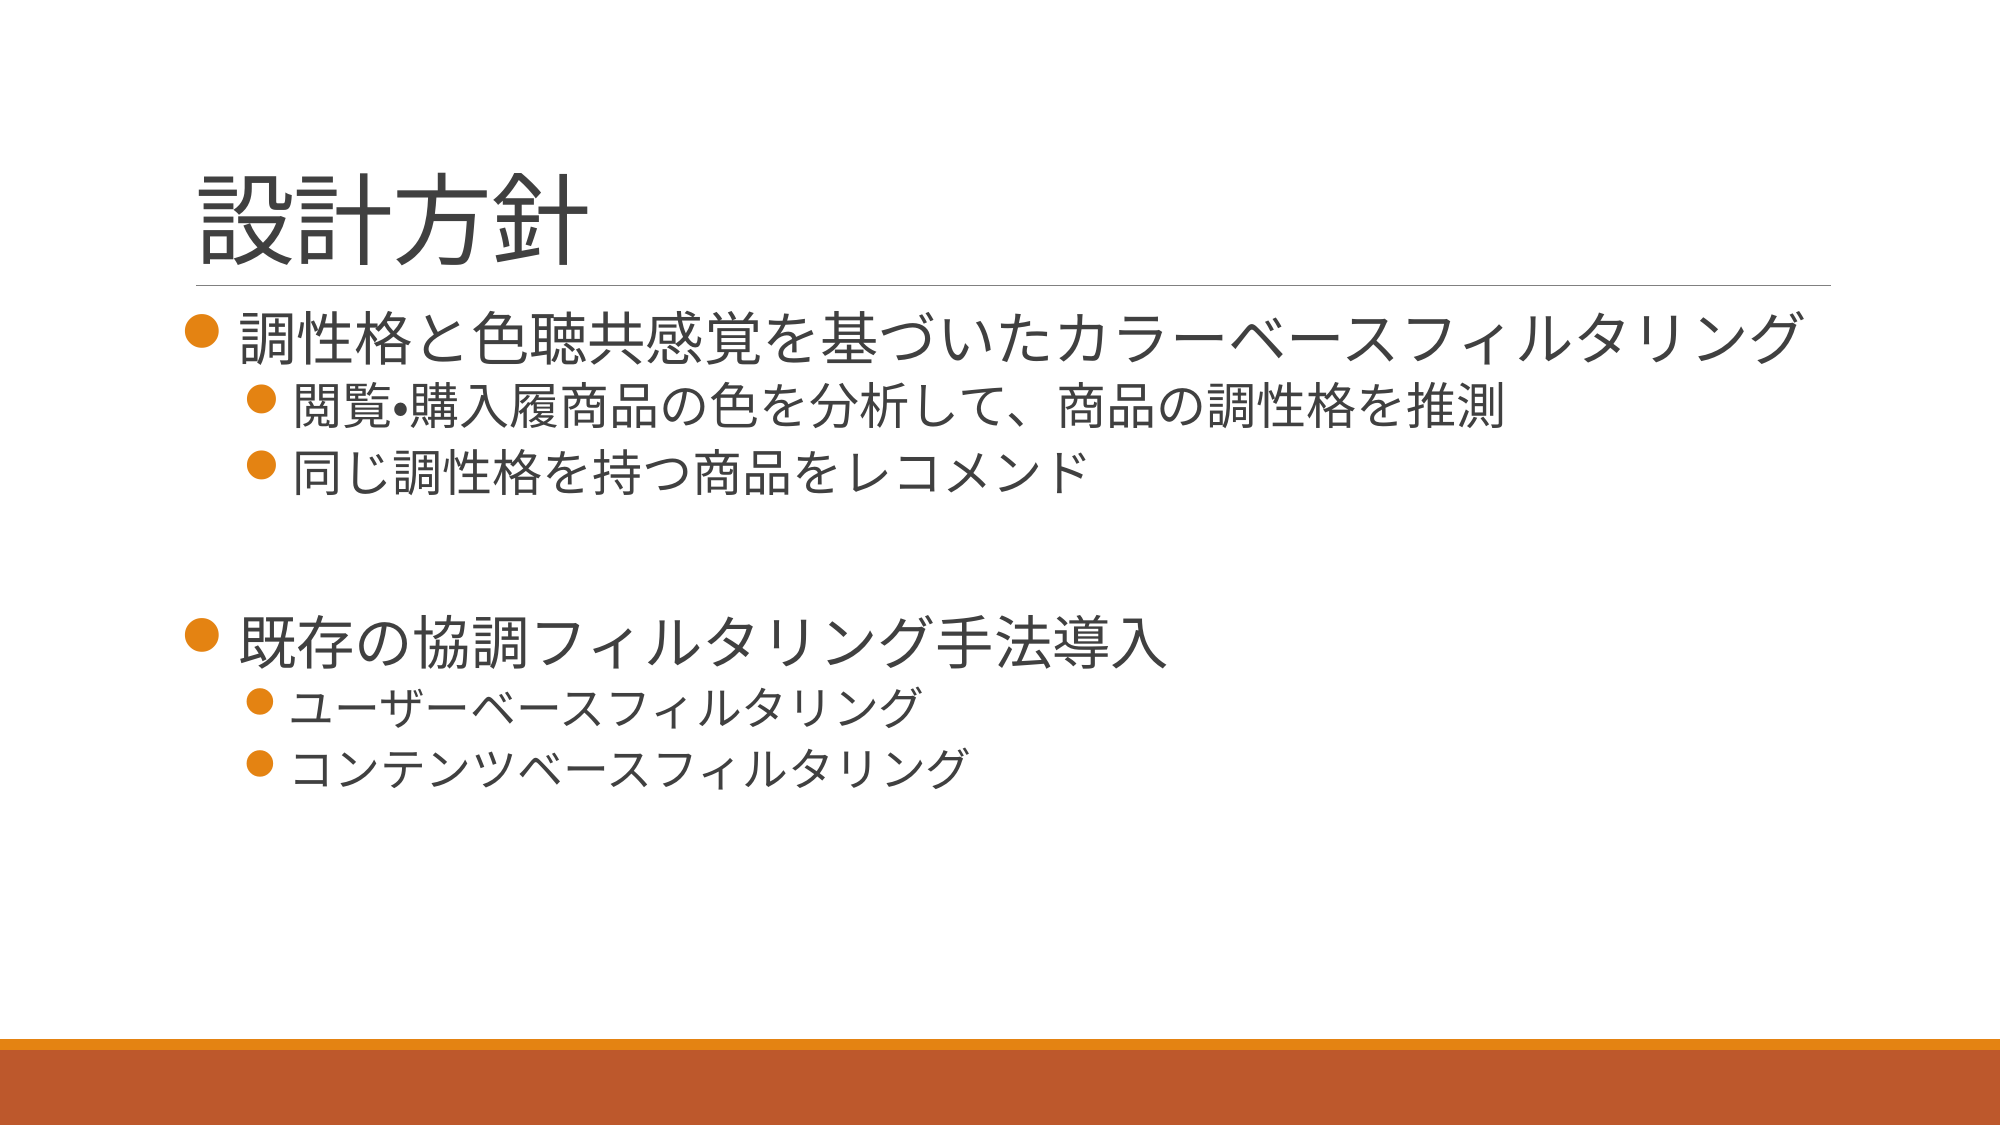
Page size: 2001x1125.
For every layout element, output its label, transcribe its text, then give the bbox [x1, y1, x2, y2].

title 設計方針 [180, 47, 1830, 285]
list 調性格と色聴共感覚を基づいたカラーベースフィルタリング 閲覧・購入履商品の色を分析して、商品の調性格を推測 同じ調性格を持つ商品をレコメンド 既存の協調フィルタリング手法導入 ユーザーベースフィルタリング コンテンツベースフィルタリング [180, 302, 1830, 963]
